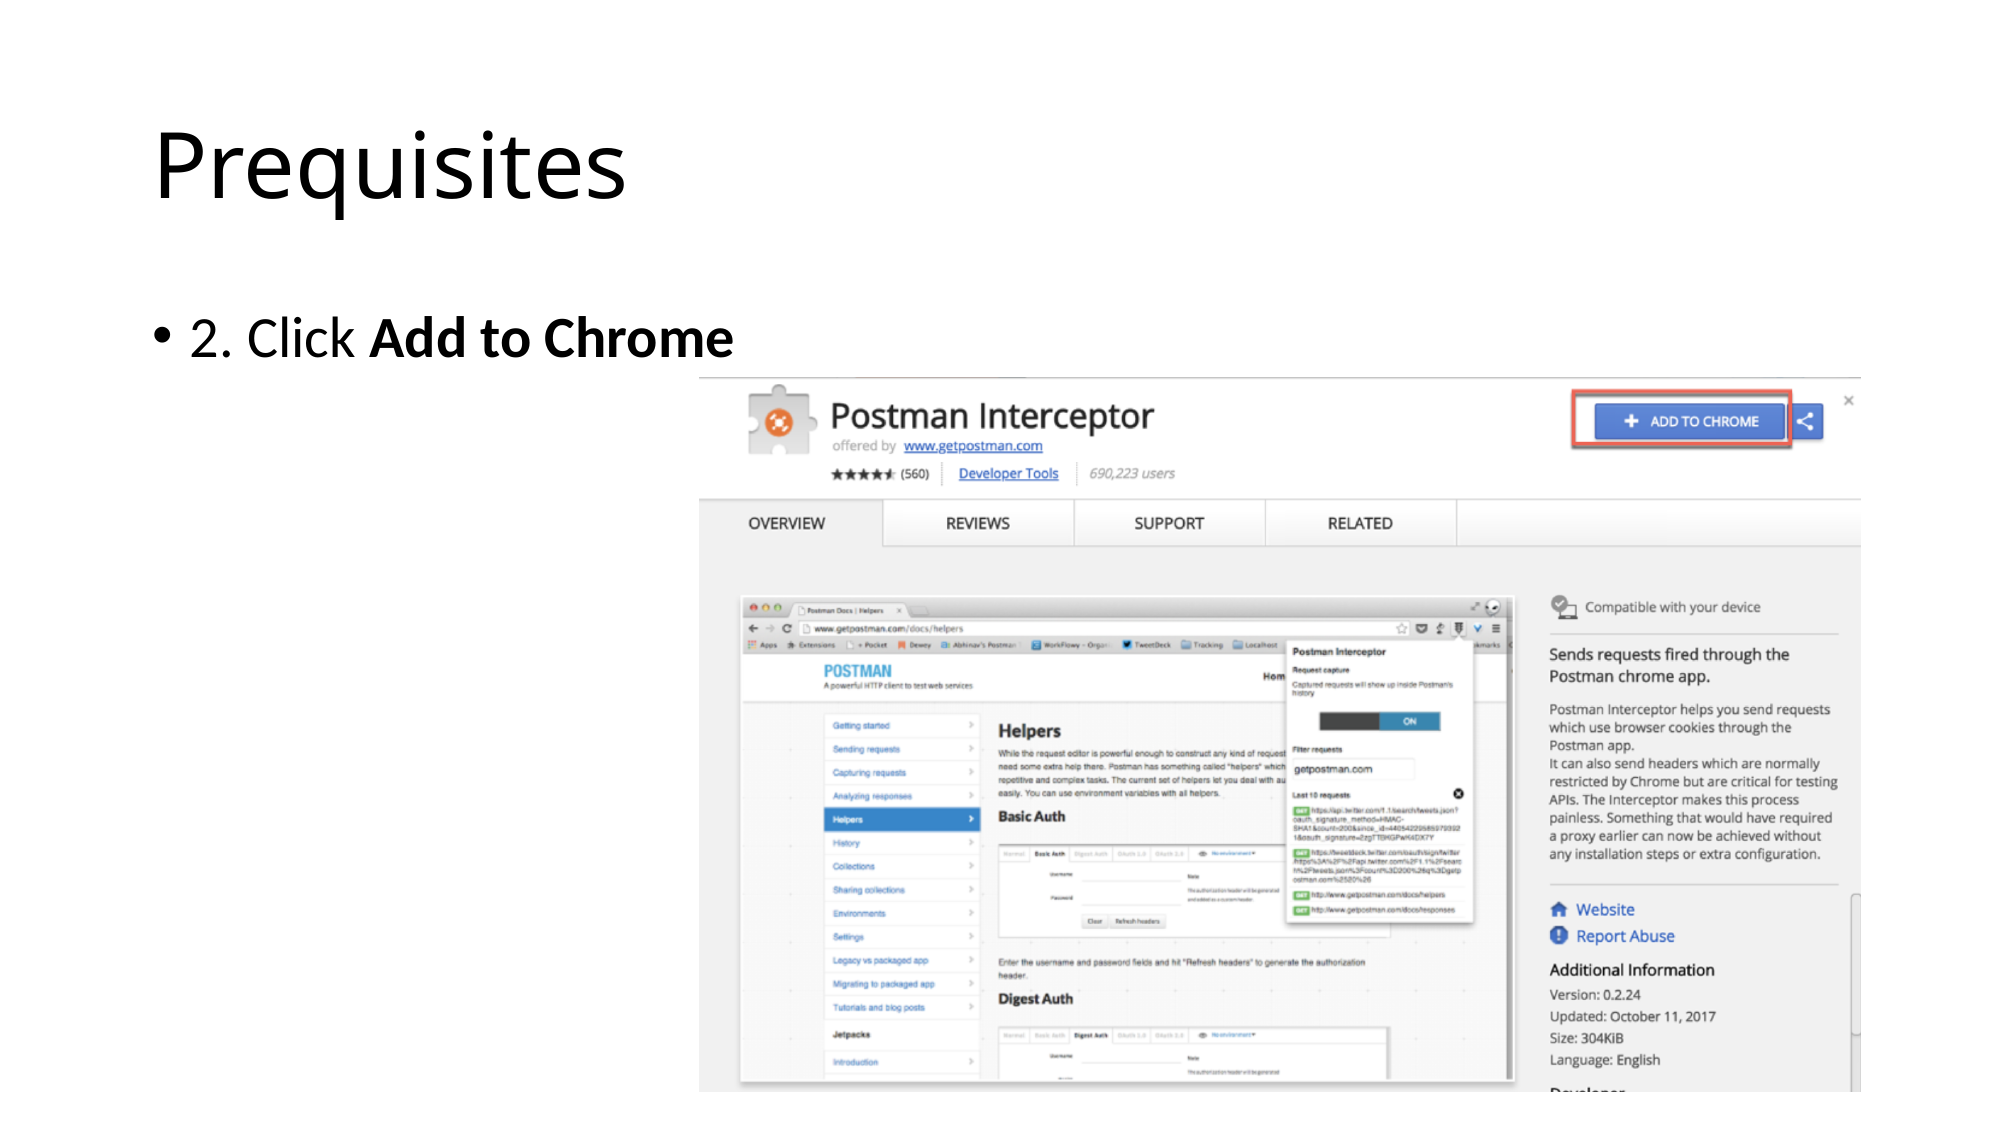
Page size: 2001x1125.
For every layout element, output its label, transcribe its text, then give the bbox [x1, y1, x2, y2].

picture [699, 377, 1861, 1092]
list 2. Click Add to Chrome [137, 299, 1863, 1014]
title Prequisites [137, 59, 1863, 278]
